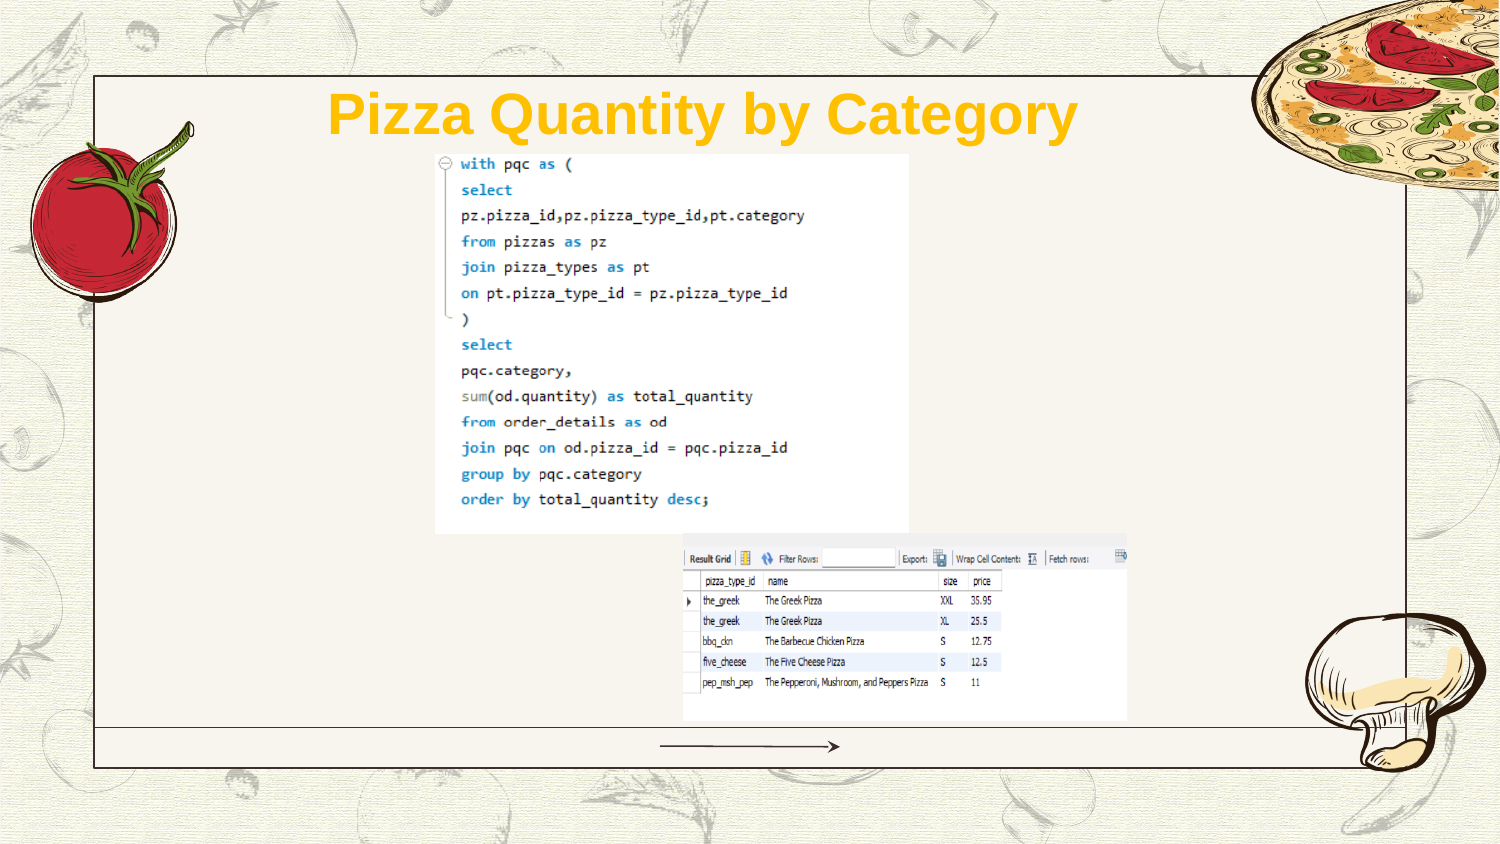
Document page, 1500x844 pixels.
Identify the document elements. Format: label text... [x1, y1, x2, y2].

picture [0, 0, 1500, 844]
text_box Pizza Quantity by Category [313, 69, 1153, 154]
